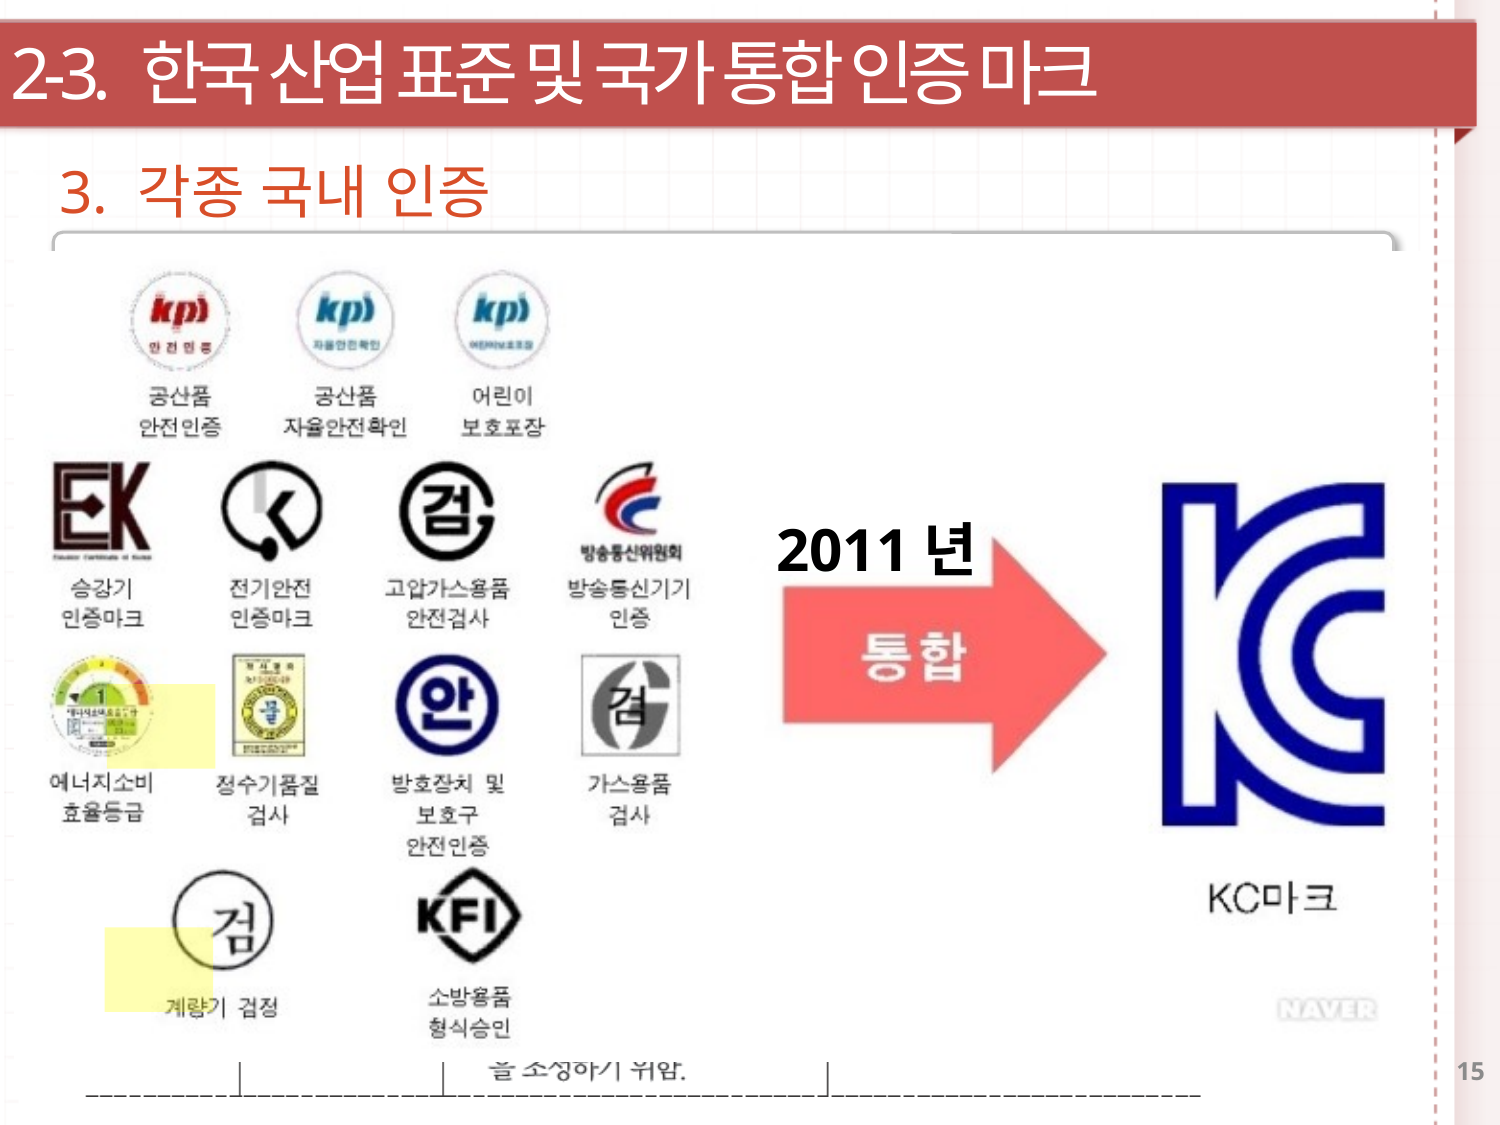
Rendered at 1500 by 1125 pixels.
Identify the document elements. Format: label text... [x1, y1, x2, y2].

text_box 15 [1206, 1042, 1500, 1103]
text_box [51, 230, 1396, 249]
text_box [14, 251, 1433, 1063]
text_box 2-3. 한국 산업 표준 및 국가 통합 인증 마크 [0, 1, 1391, 114]
picture [83, 1063, 1204, 1097]
list 3. 각종 국내 인증 [0, 154, 1424, 226]
